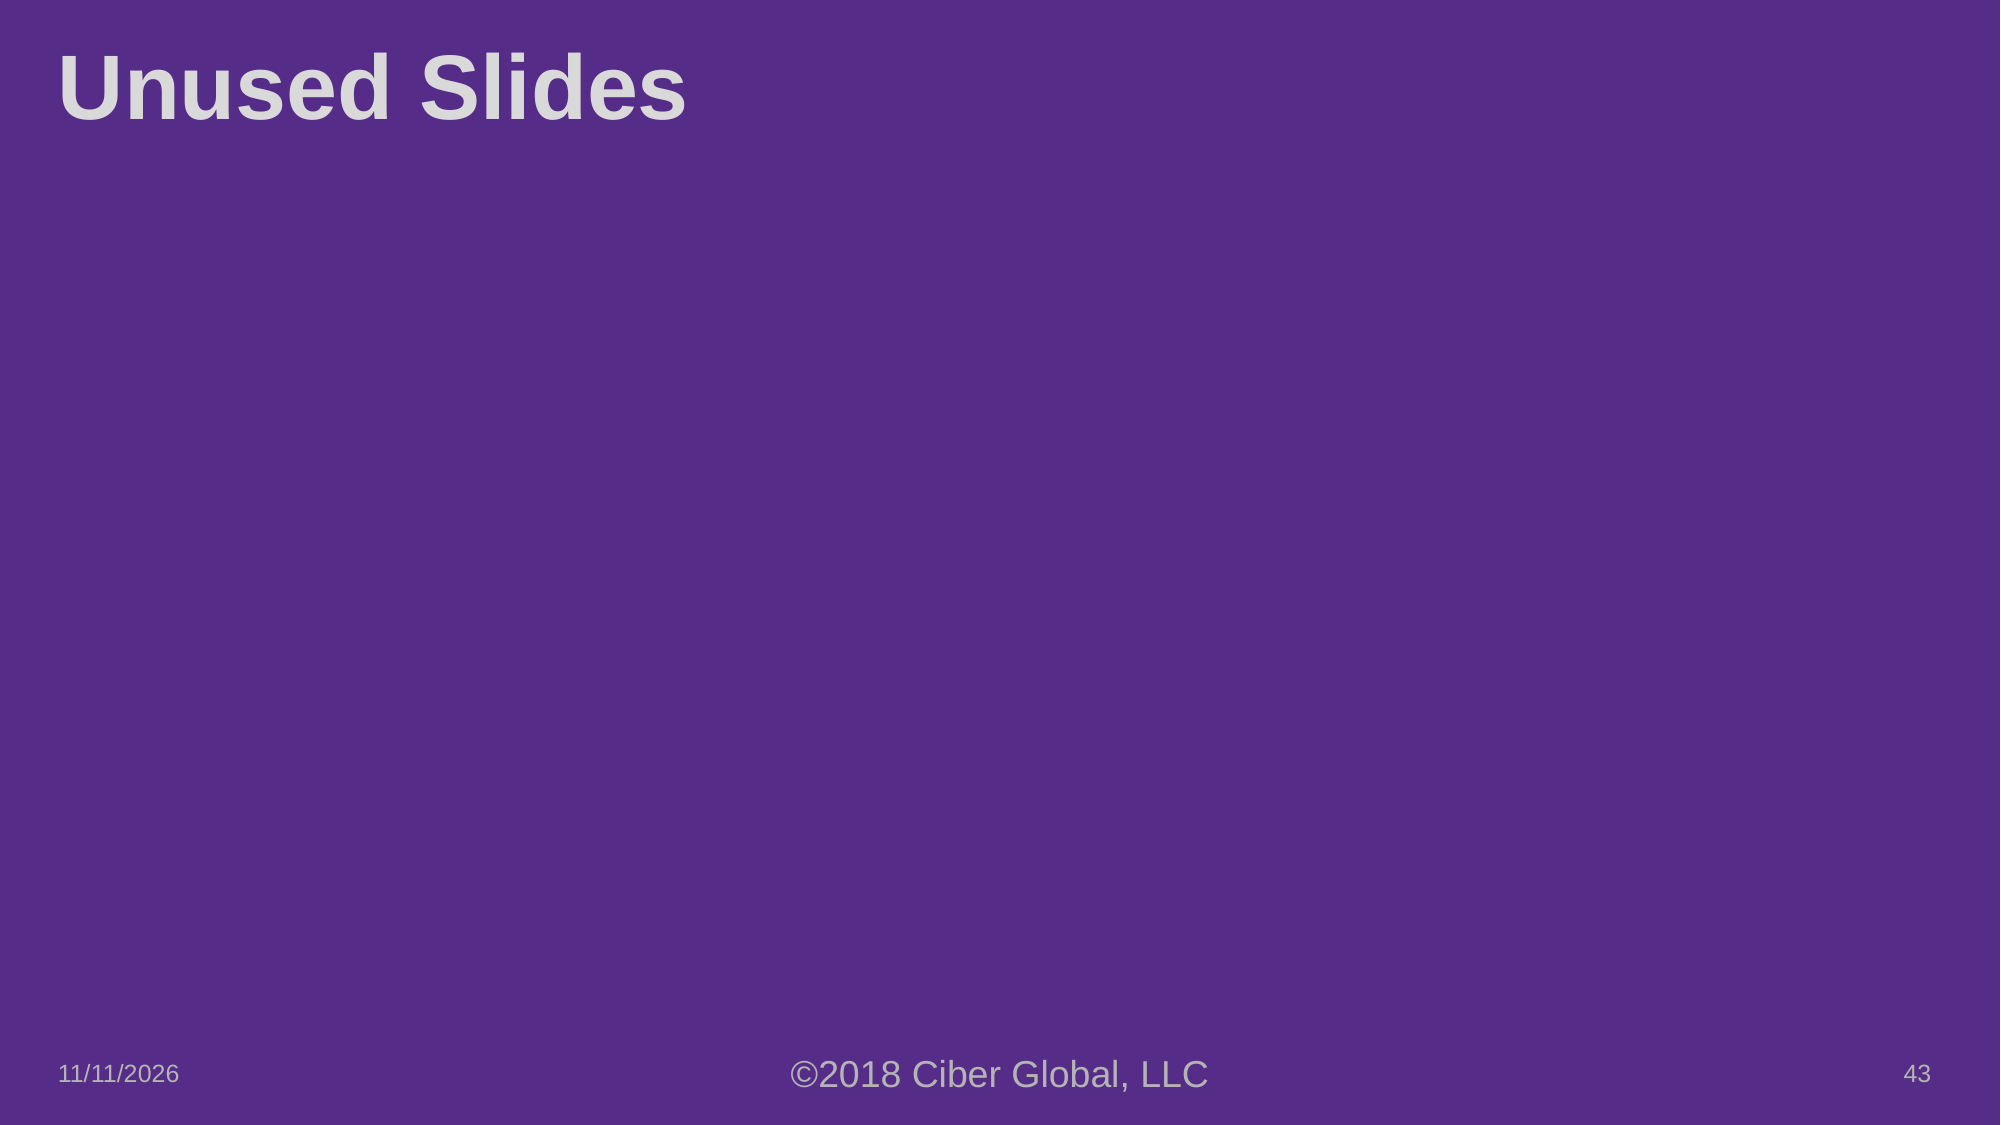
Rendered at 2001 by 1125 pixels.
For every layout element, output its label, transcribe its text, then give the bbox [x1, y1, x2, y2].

slide_number 43 [1462, 1042, 1947, 1103]
title Unused Slides [42, 0, 1947, 183]
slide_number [42, 1042, 533, 1103]
footer ©2018 Ciber Global, LLC [662, 1042, 1338, 1103]
